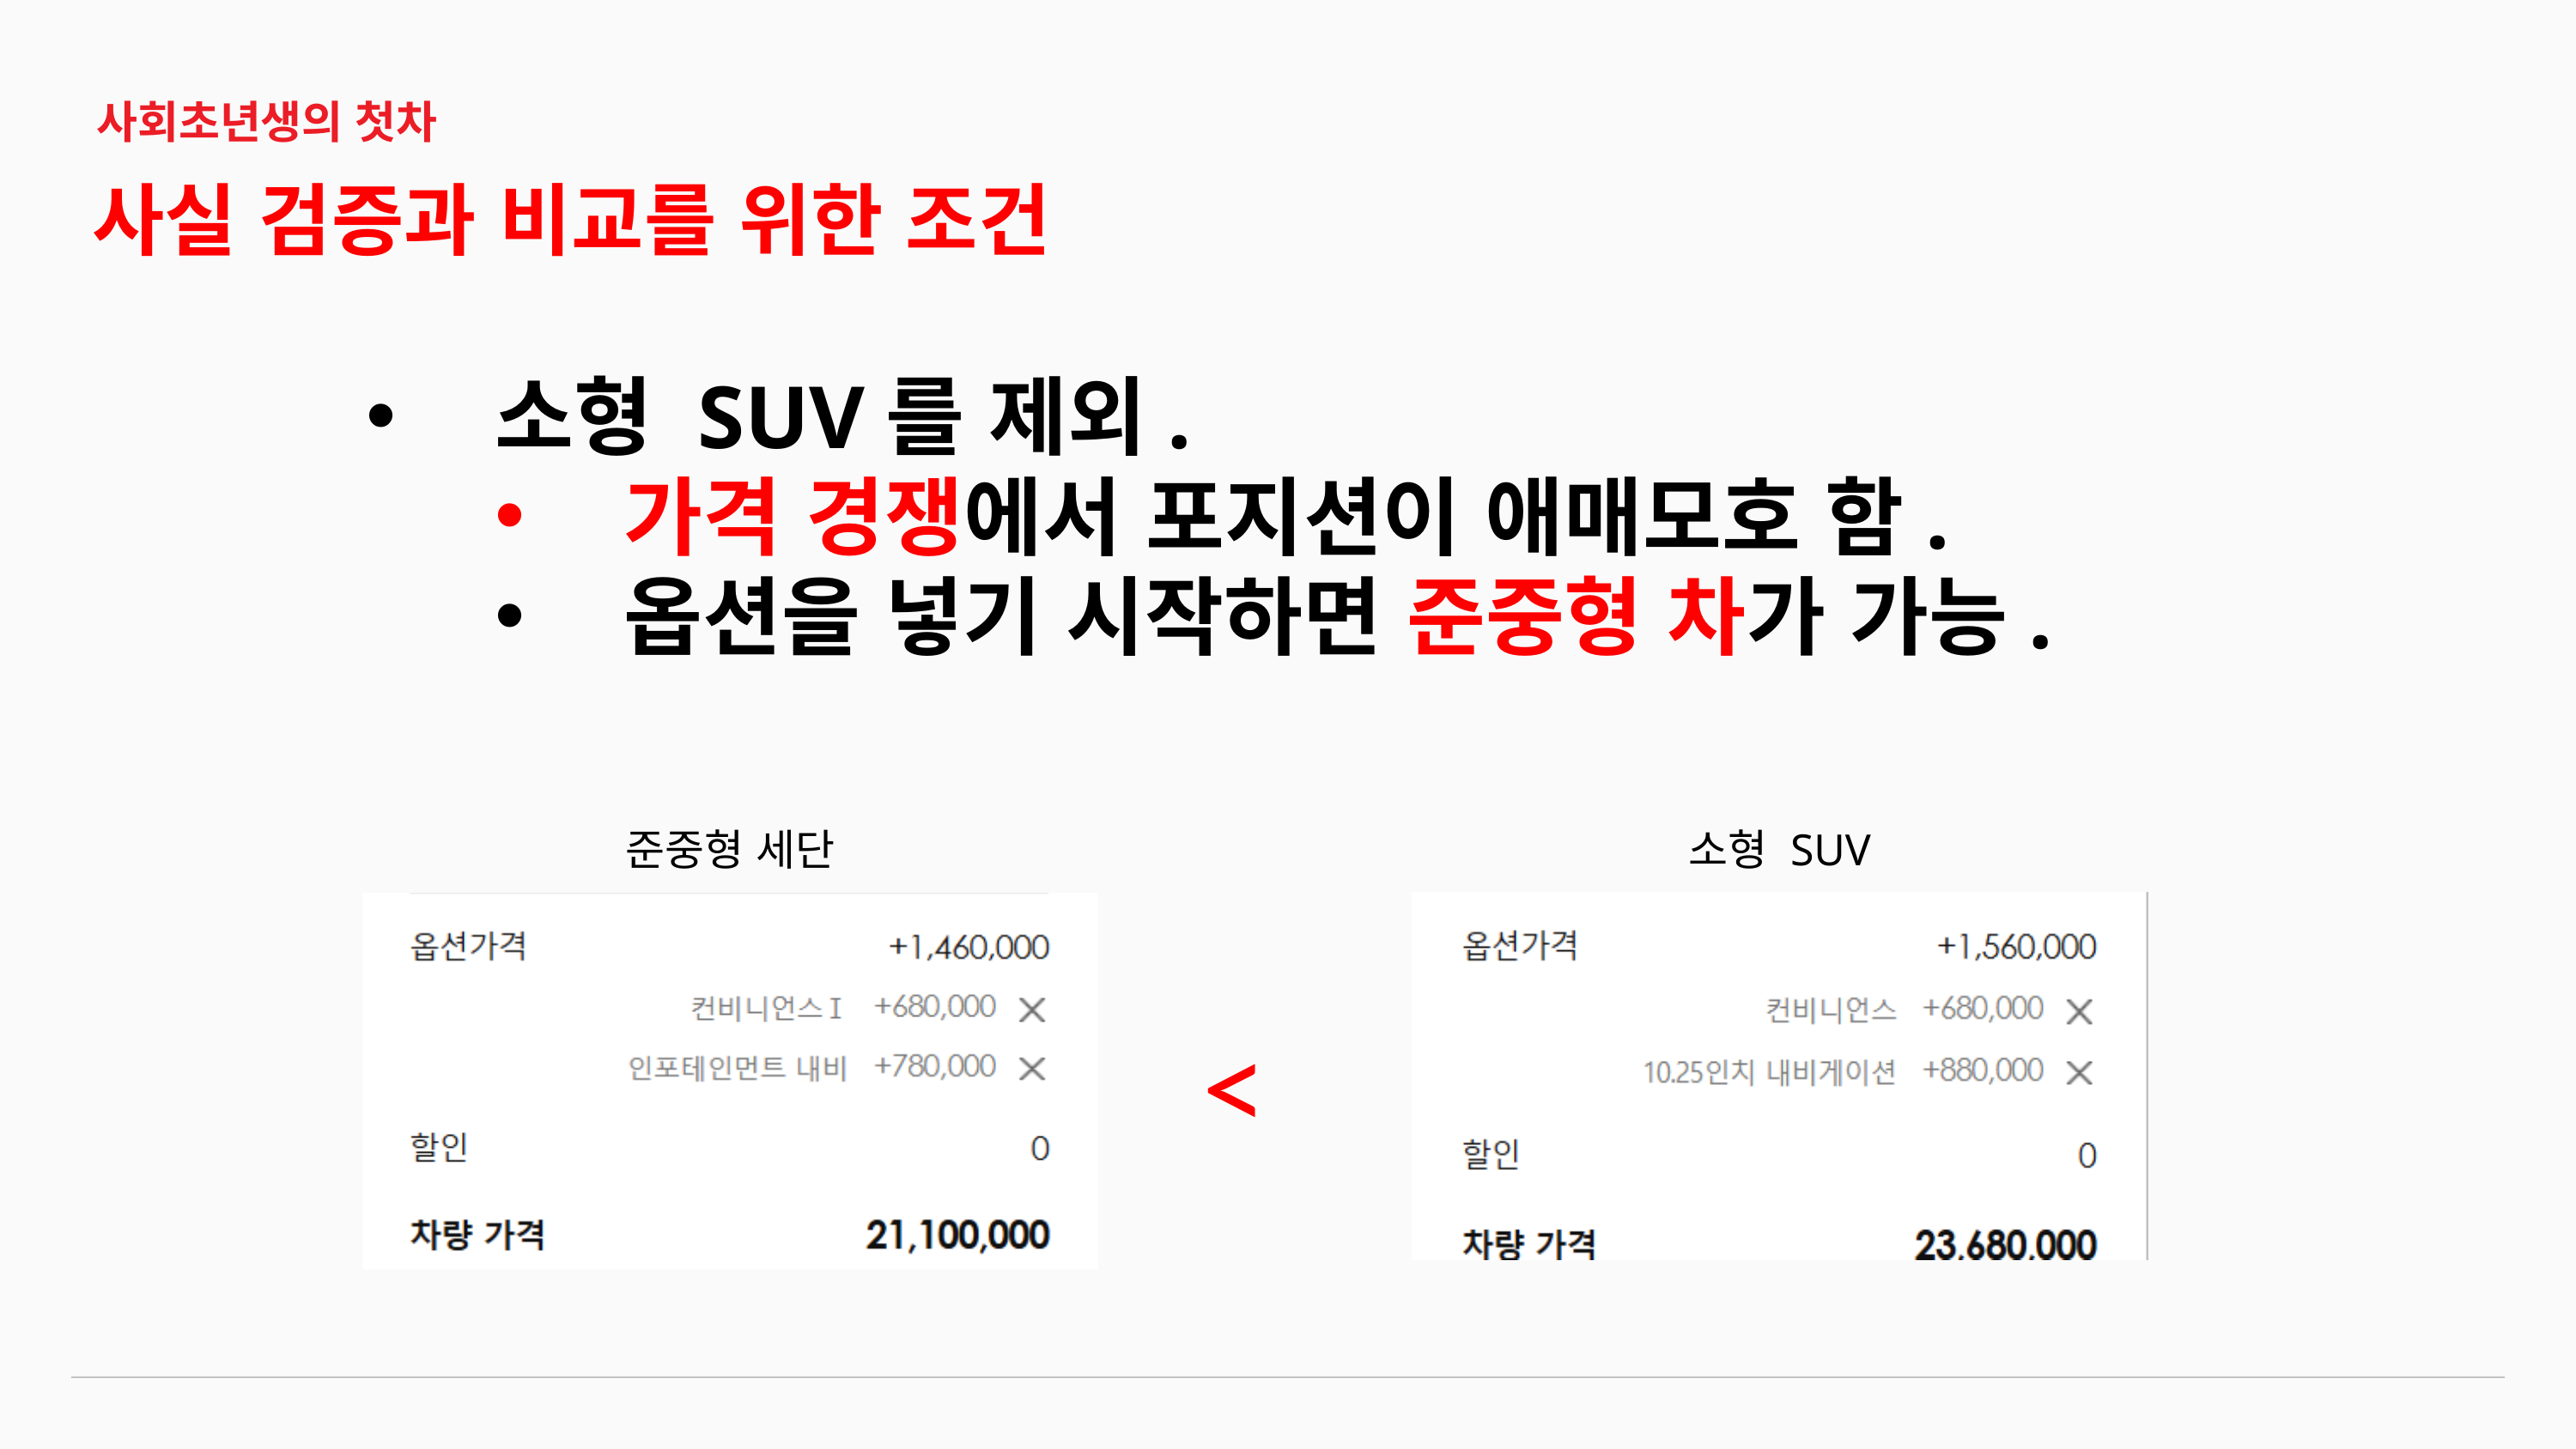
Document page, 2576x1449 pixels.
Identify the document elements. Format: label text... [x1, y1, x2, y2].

text_box 소형 SUV를 제외. 가격 경쟁에서 포지션이 애매모호 함. 옵션을 넣기 시작하면 준중형 차가 가능. [366, 365, 2148, 666]
text_box 사실 검증과 비교를 위한 조건 [92, 152, 1098, 265]
text_box 소형 SUV [1526, 816, 2033, 881]
picture [361, 893, 1098, 1270]
text_box 준중형 세단 [477, 816, 984, 881]
text_box < [1148, 996, 1321, 1164]
text_box 사회초년생의 첫차 [96, 85, 462, 149]
picture [1412, 892, 2148, 1261]
